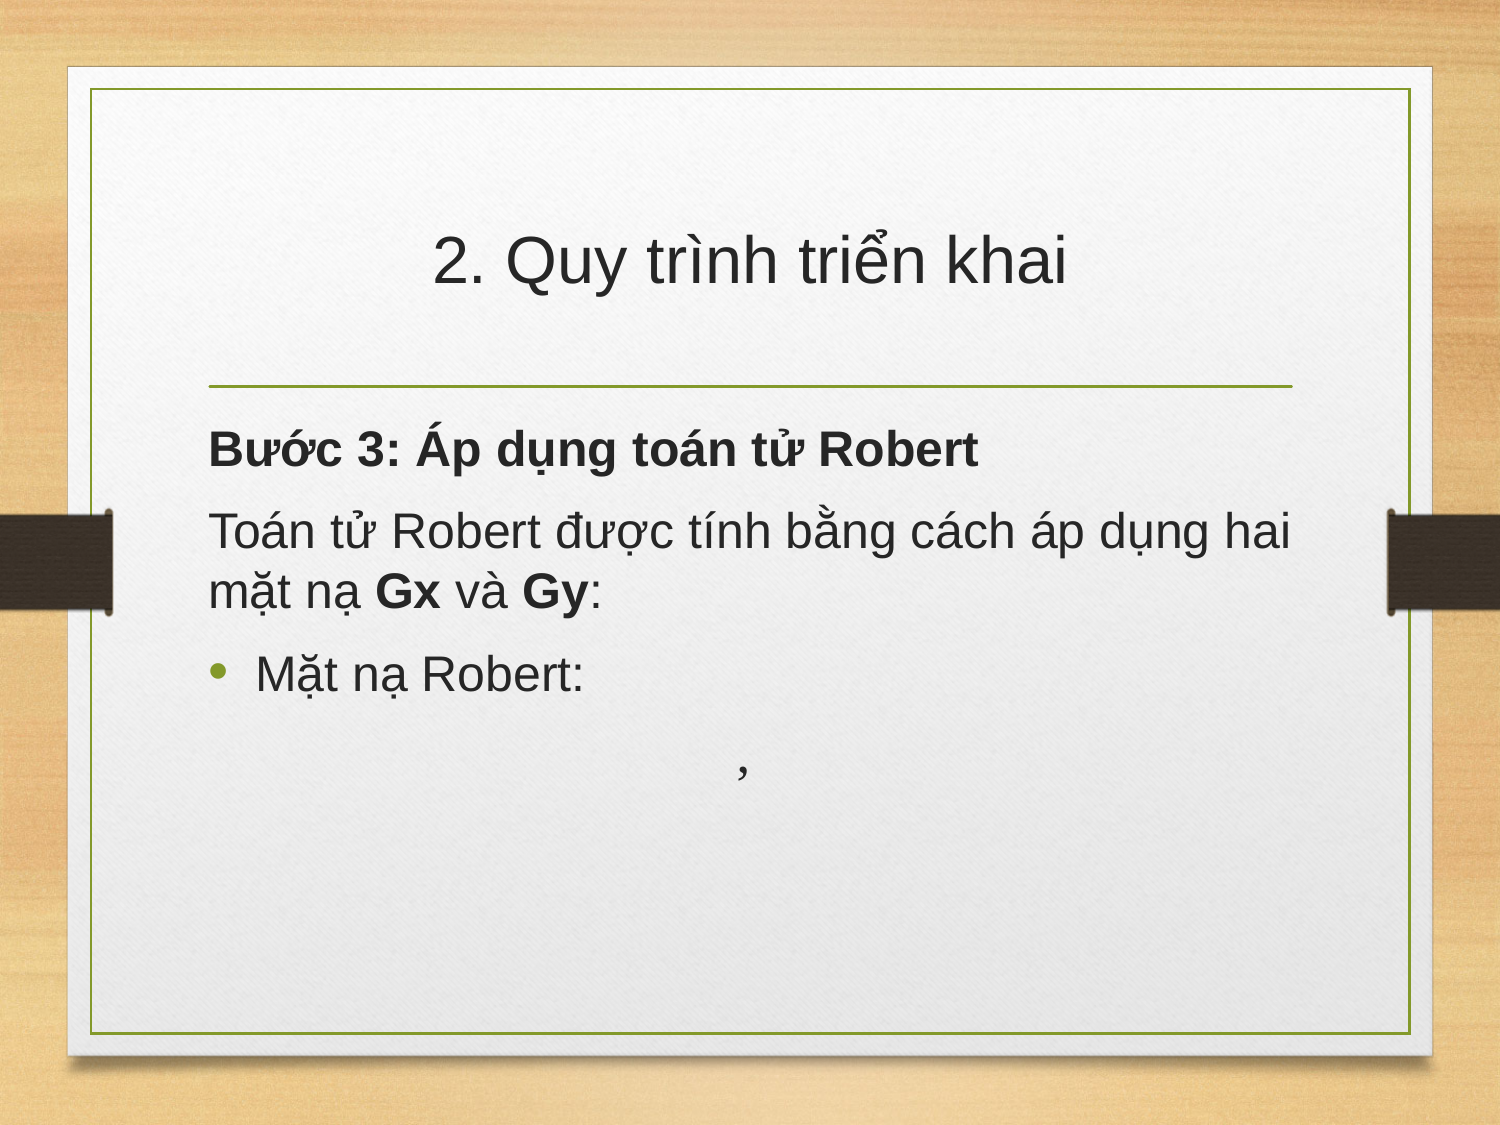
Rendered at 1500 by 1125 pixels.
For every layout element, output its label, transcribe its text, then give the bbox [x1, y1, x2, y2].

picture [0, 0, 1500, 1125]
title 2. Quy trình triển khai [193, 150, 1309, 365]
